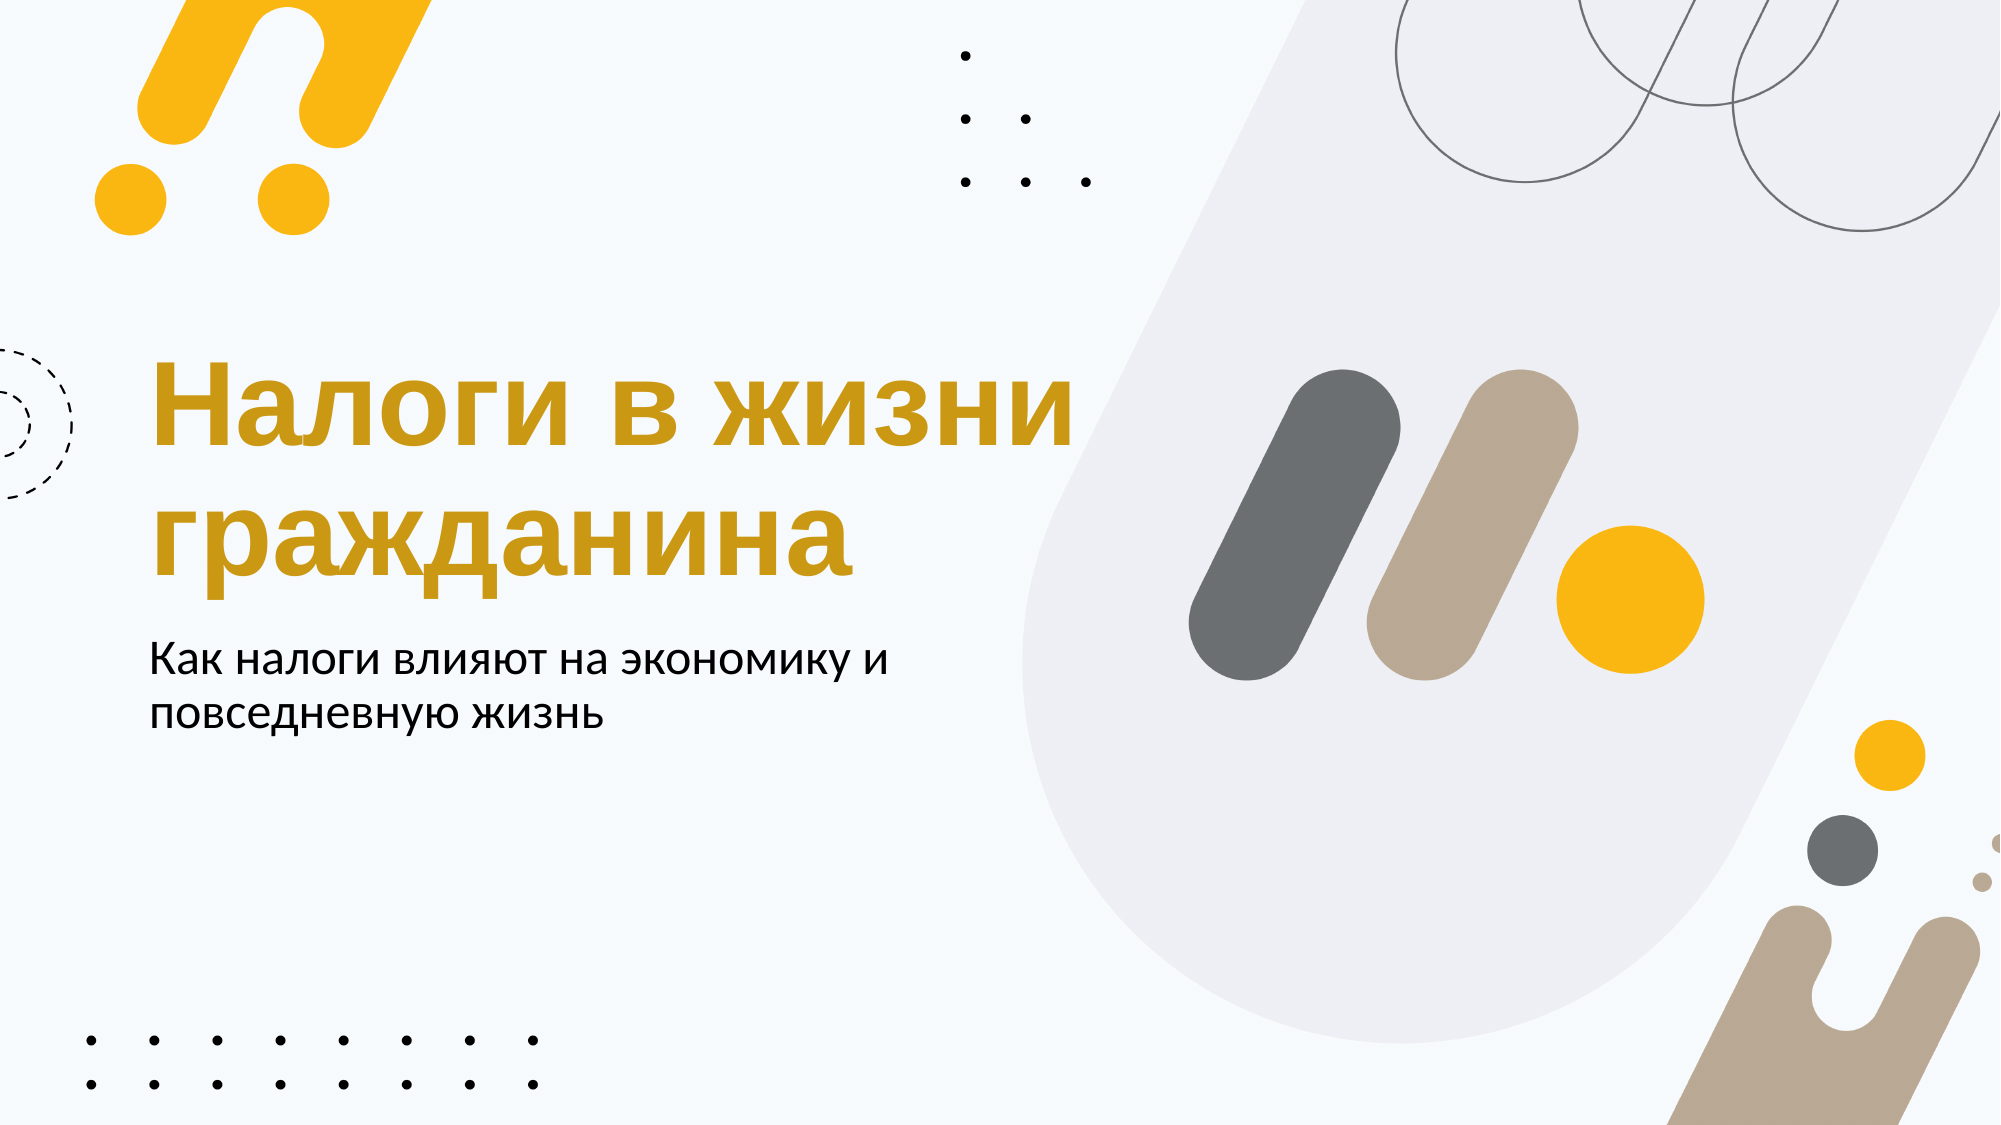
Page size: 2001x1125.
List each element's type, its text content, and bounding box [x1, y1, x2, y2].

picture [0, 0, 2000, 1125]
subtitle Как налоги влияют на экономику и повседневную жизнь [134, 623, 1113, 896]
title Налоги в жизни гражданина [134, 217, 1113, 609]
